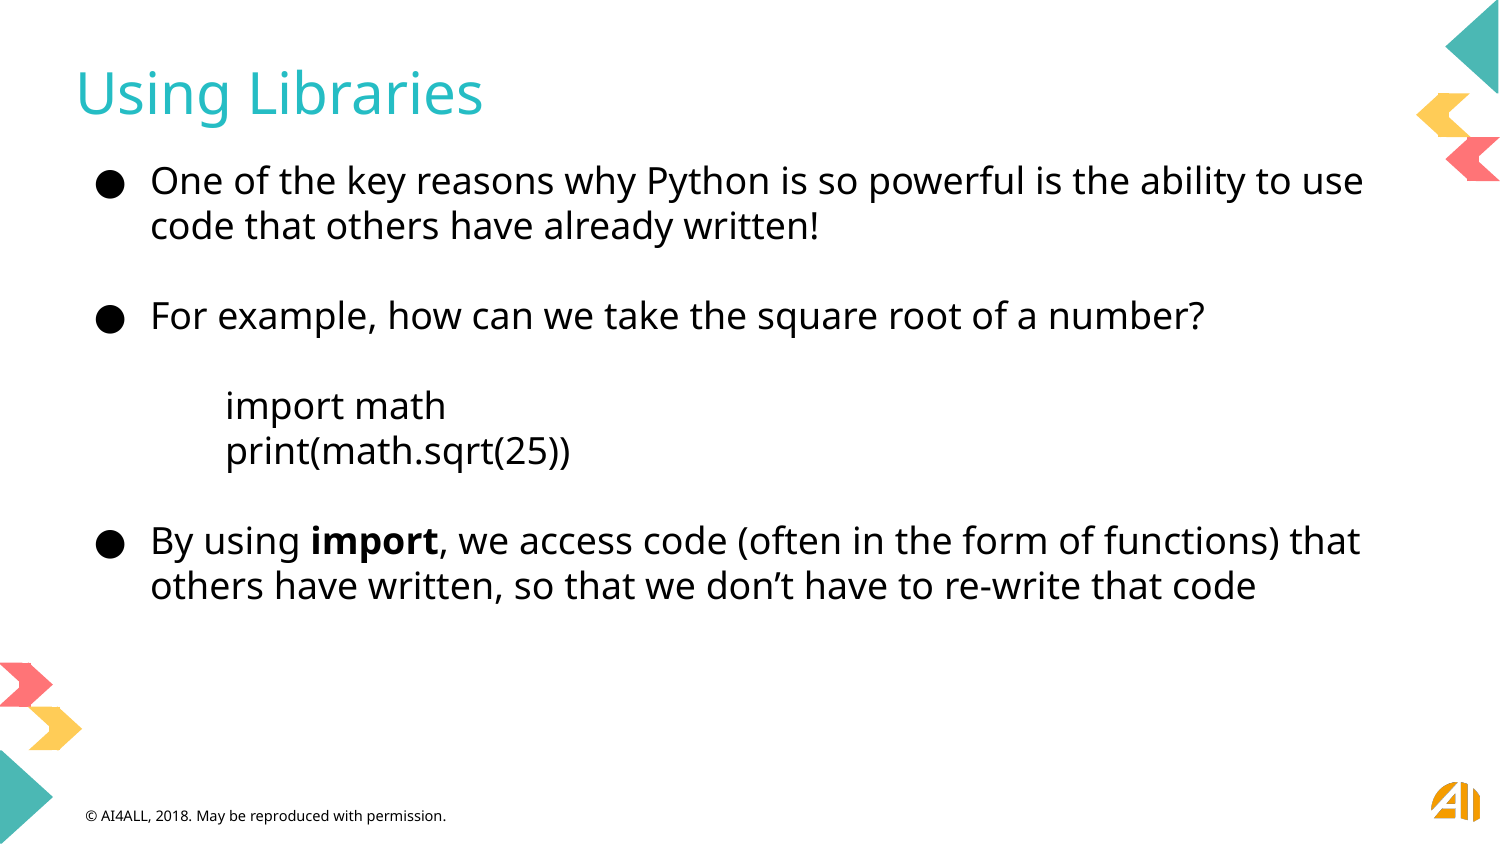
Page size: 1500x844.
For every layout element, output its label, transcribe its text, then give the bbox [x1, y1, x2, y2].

title Using Libraries [75, 56, 1296, 117]
list One of the key reasons why Python is so powerful is the ability to use code that others have already written! For example, how can we take the square root of a number? import math print(math.sqrt(25)) By using import, we access code (often in the form of functions) that others have written, so that we don’t have to re-write that code [75, 157, 1385, 707]
picture [1431, 782, 1480, 822]
